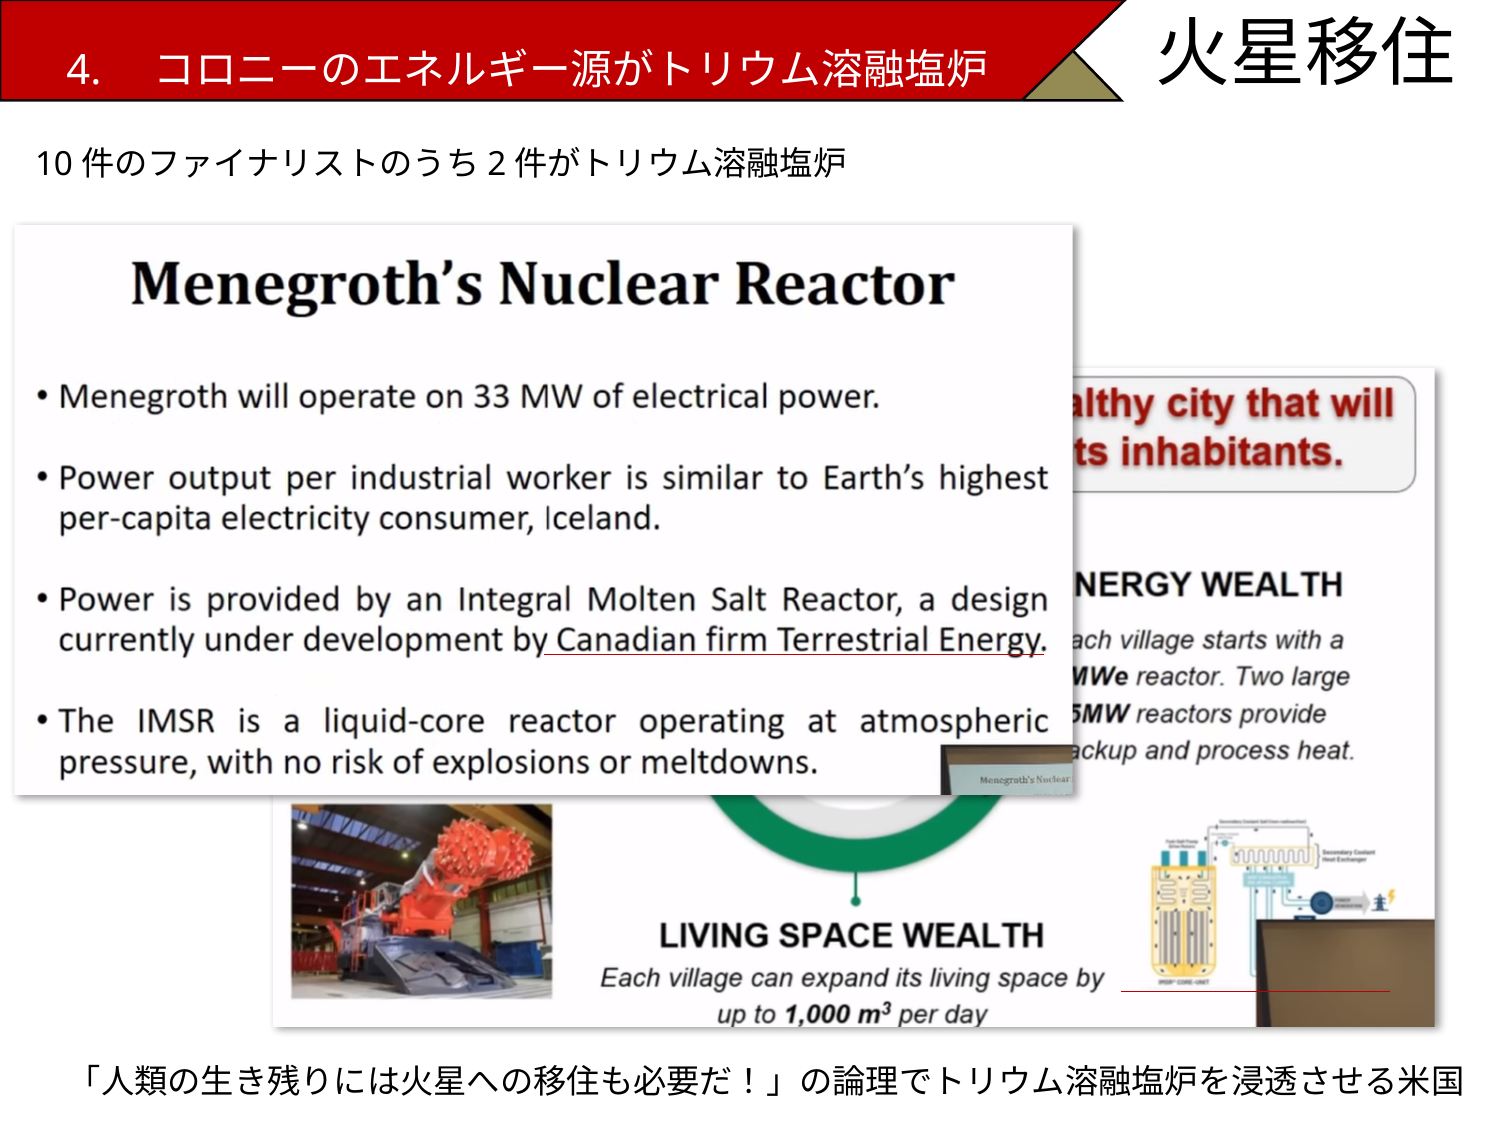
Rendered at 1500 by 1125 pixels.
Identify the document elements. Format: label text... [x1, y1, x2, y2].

text_box [1023, 51, 1124, 102]
text_box 4. コロニーのエネルギー源がトリウム溶融塩炉 [0, 0, 1127, 102]
text_box 火星移住 [1140, 0, 1471, 102]
text_box 「人類の生き残りには火星への移住も必要だ！」の論理でトリウム溶融塩炉を浸透させる米国 [53, 1052, 1500, 1107]
text_box 10件のファイナリストのうち2件がトリウム溶融塩炉 [20, 134, 1435, 190]
picture [14, 224, 1435, 1027]
